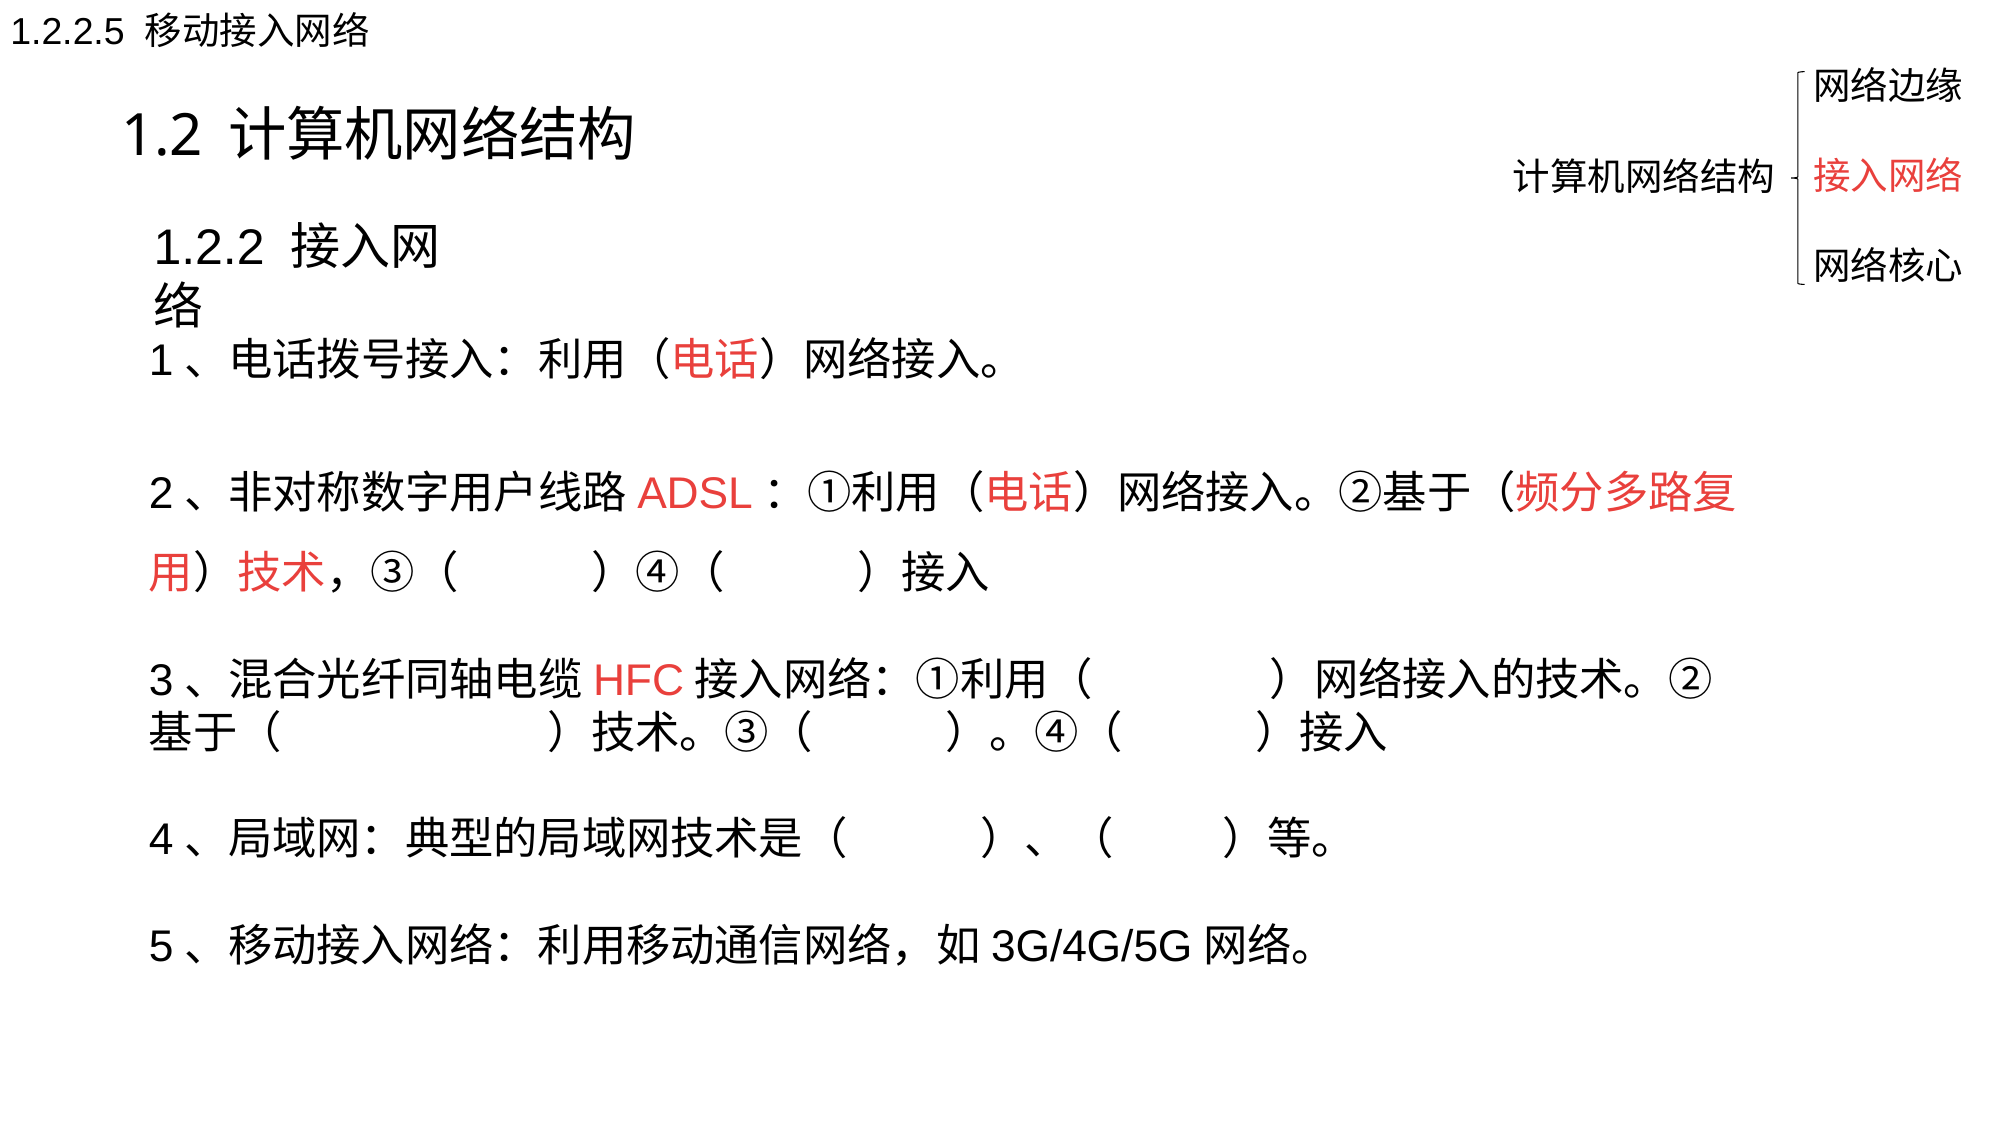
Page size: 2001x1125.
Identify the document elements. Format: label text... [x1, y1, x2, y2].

text_box 1.2 计算机网络结构 [106, 46, 783, 283]
text_box 计算机网络结构 [1497, 145, 1797, 206]
text_box 1、电话拨号接入：利用（电话）网络接入。 2、非对称数字用户线路ADSL：①利用（电话）网络接入。②基于（频分多路复用）技术，③（非对称）④（独享式）接入 3、混合光纤同轴电缆HFC接入网络：①利用（有线电视）网络接入的技术。②基于（频分多路复用）技术。③（非对称）。④（共享式）接入 4、局域网：典型的局域网技术是（以太网）、（WiFi）等。 5、移动接入网络：利用移动通信网络，如3G/4G/5G网络。 [134, 323, 1754, 978]
text_box 1.2.2.5 移动接入网络 [0, 0, 385, 60]
text_box 1.2.2 接入网络 [138, 207, 495, 323]
text_box 网络边缘 接入网络 网络核心 [1798, 54, 2000, 294]
